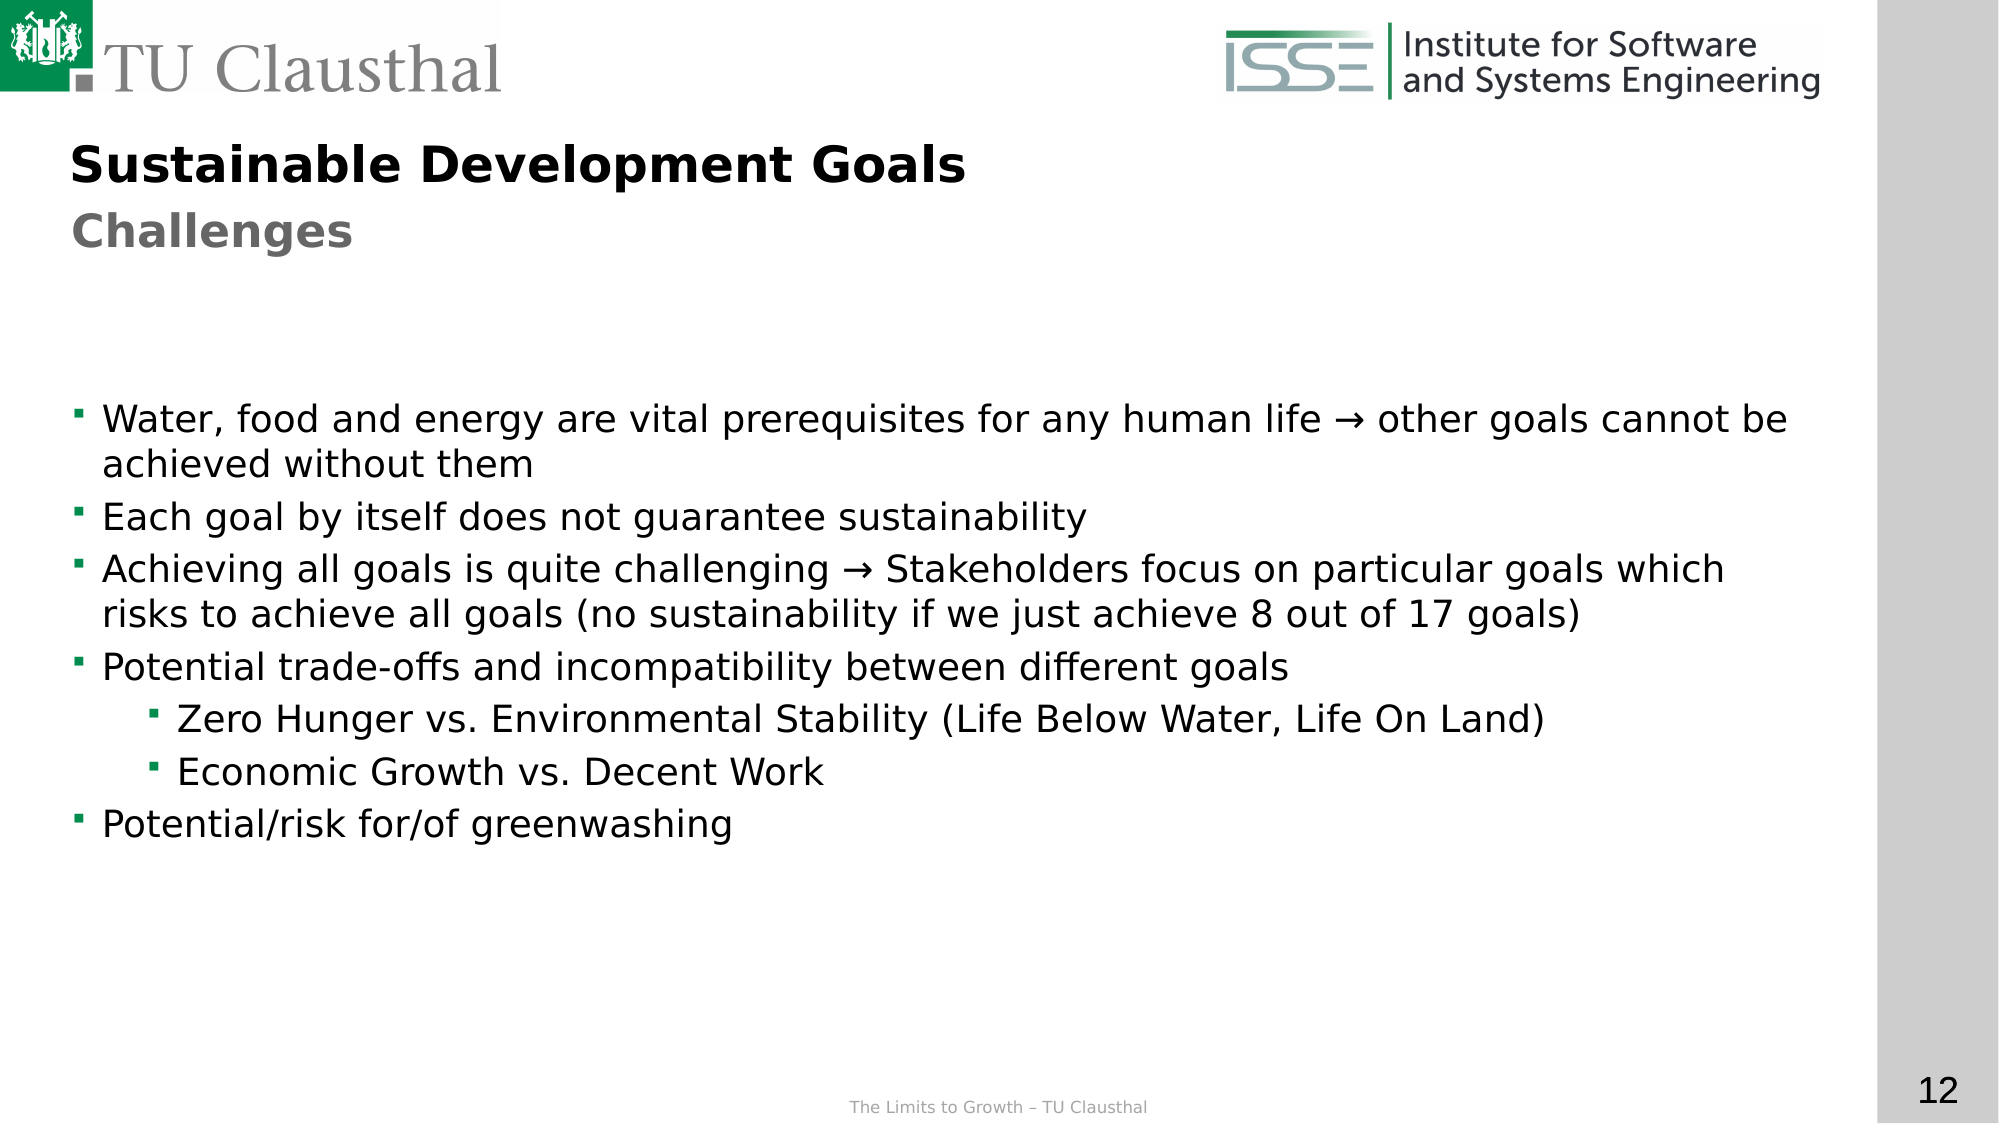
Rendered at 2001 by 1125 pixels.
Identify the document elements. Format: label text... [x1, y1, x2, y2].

picture [0, 0, 501, 92]
text_box Water, food and energy are vital prerequisites for any human life → other goals cannot be achieved without them Each goal by itself does not guarantee sustainability Achieving all goals is quite challenging → Stakeholders focus on particular goals which risks to achieve all goals (no sustainability if we just achieve 8 out of 17 goals) Potential trade-offs and incompatibility between different goals Zero Hunger vs. Environmental Stability (Life Below Water, Life On Land) Economic Growth vs. Decent Work Potential/risk for/of greenwashing [55, 208, 1817, 1033]
text_box Sustainable Development Goals [55, 125, 1817, 206]
text_box Challenges [70, 188, 1770, 269]
picture [1218, 22, 1825, 106]
